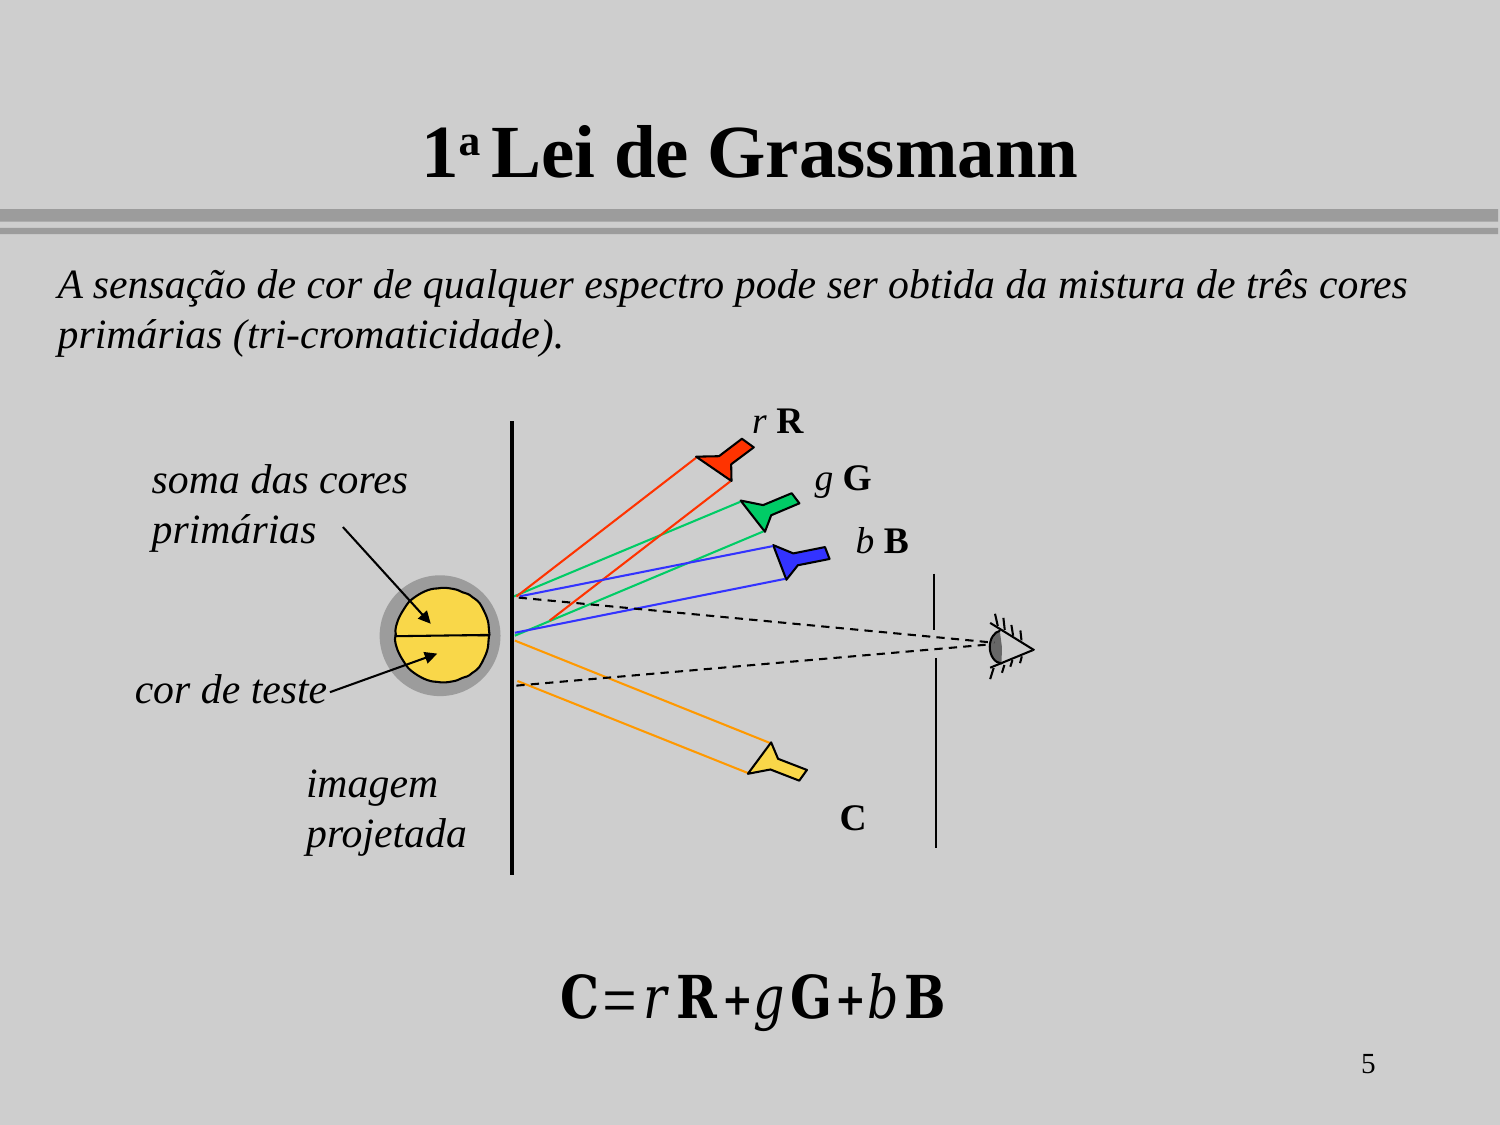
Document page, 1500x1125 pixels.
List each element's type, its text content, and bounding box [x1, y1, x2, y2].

title 1a Lei de Grassmann [162, 11, 1338, 201]
slide_number 5 [1336, 1037, 1384, 1086]
text_box r R [744, 388, 811, 421]
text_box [126, 421, 1035, 876]
text_box A sensação de cor de qualquer espectro pode ser obtida da mistura de três cores primárias (tri-cromaticidade). [50, 249, 1460, 365]
